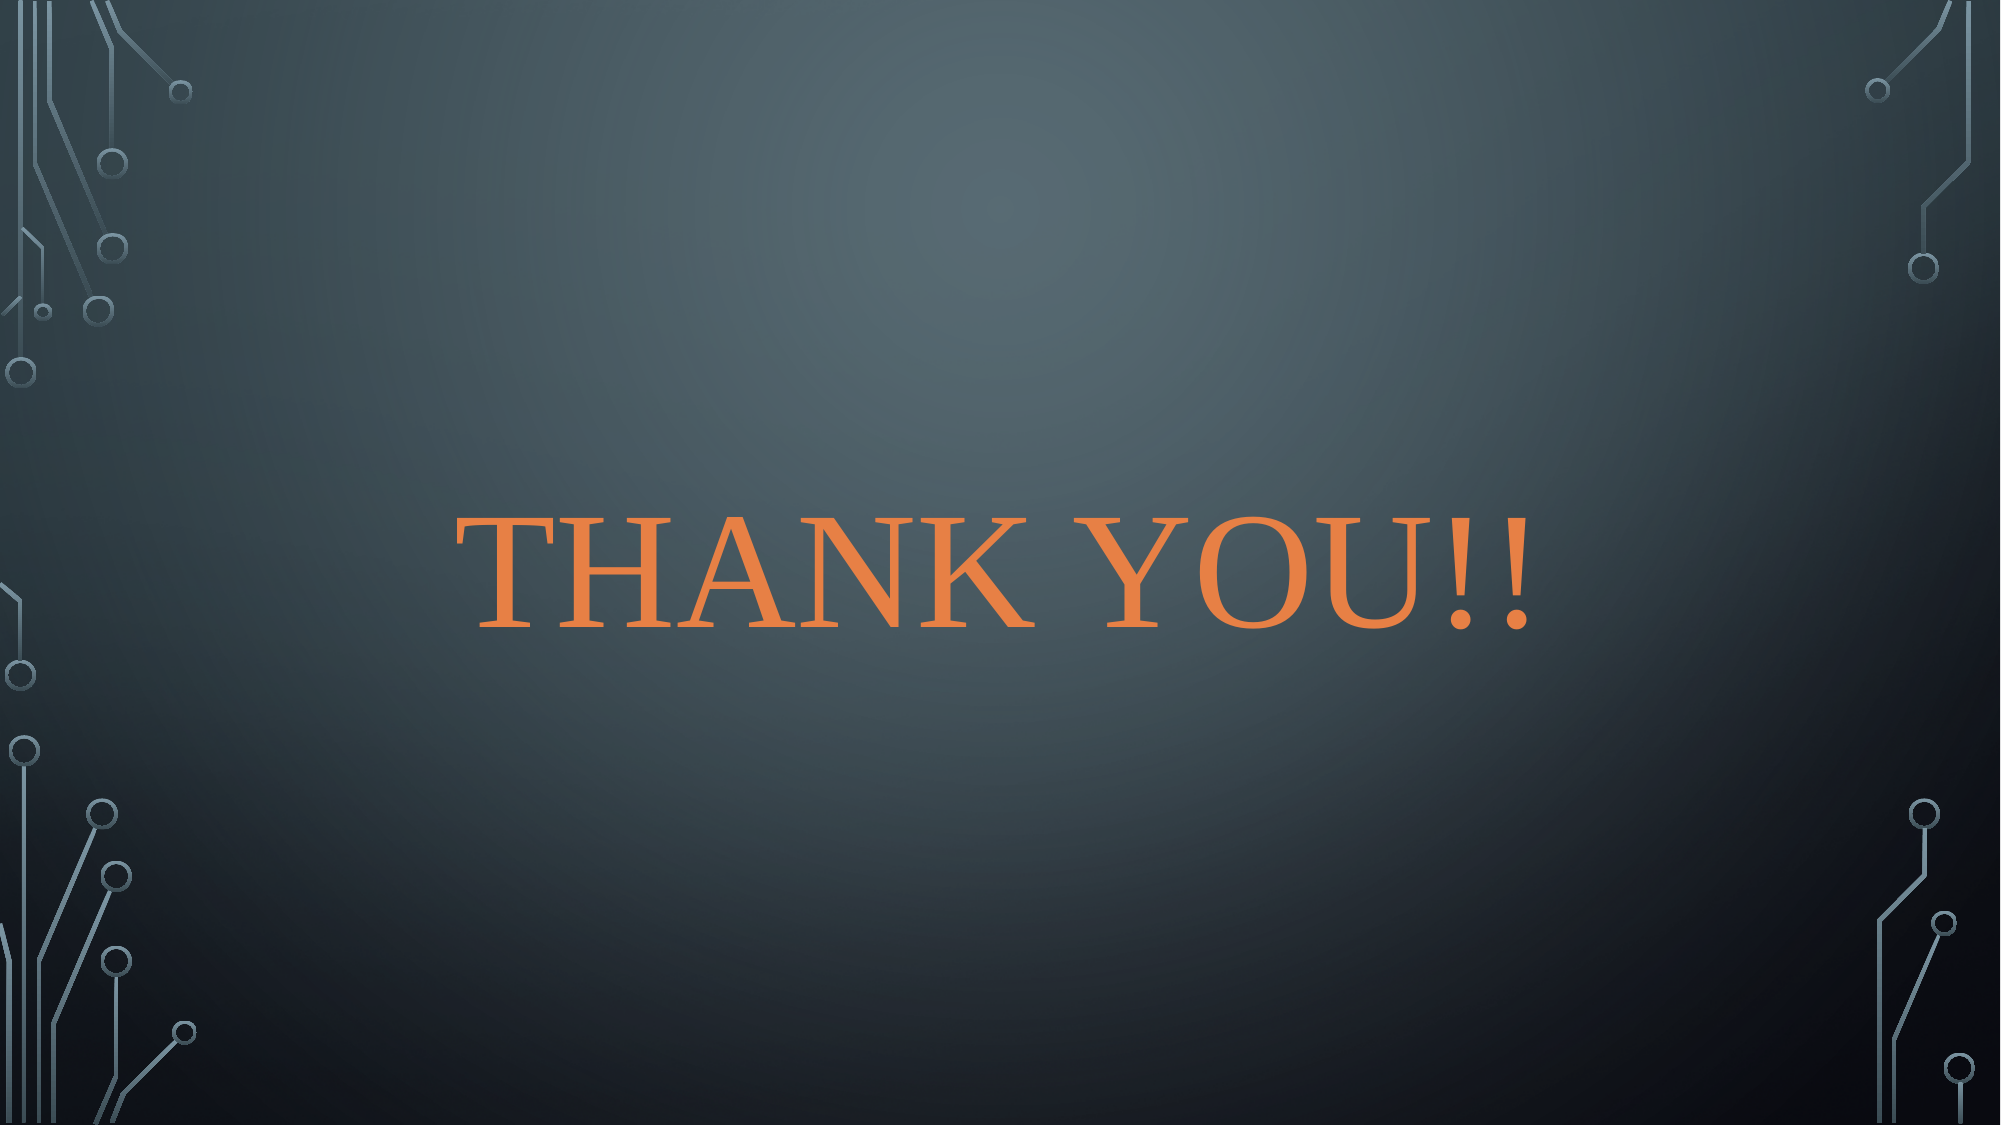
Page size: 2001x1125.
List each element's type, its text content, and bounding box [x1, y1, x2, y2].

text_box THANK YOU!! [367, 453, 1633, 669]
